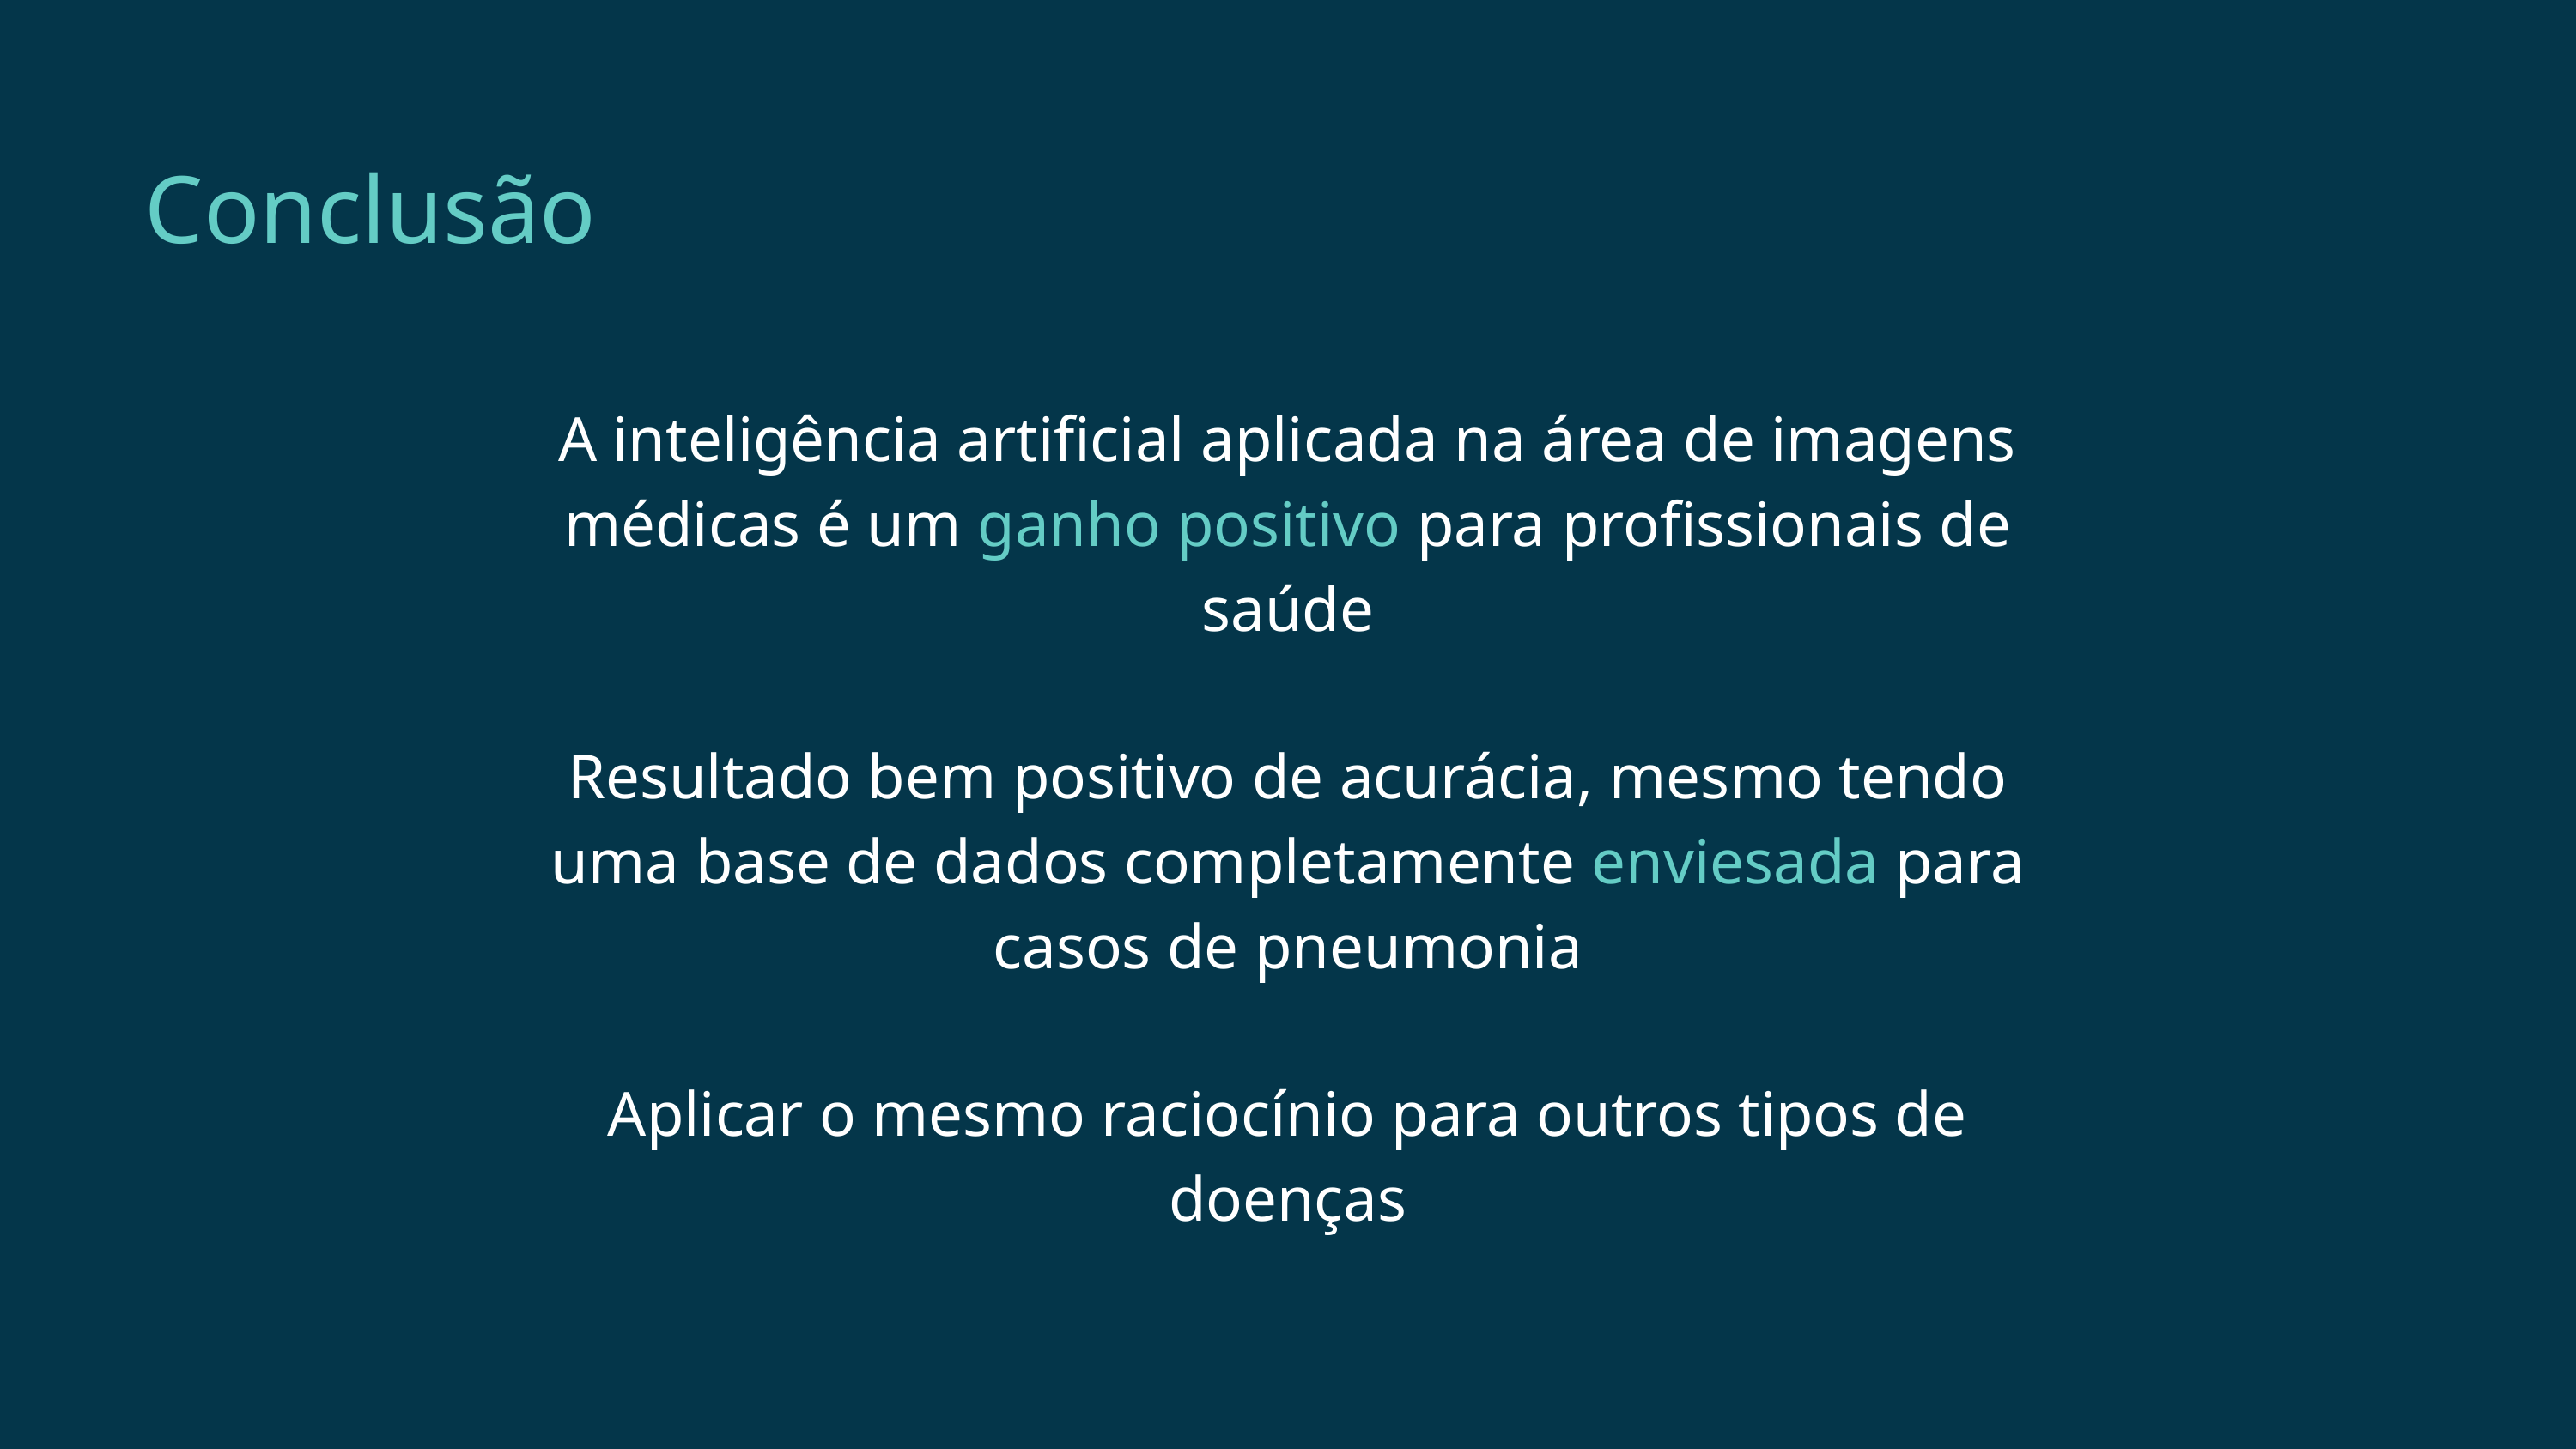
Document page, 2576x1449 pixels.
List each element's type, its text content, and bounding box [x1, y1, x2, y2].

text_box Conclusão [144, 131, 659, 262]
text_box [526, 395, 2050, 1228]
